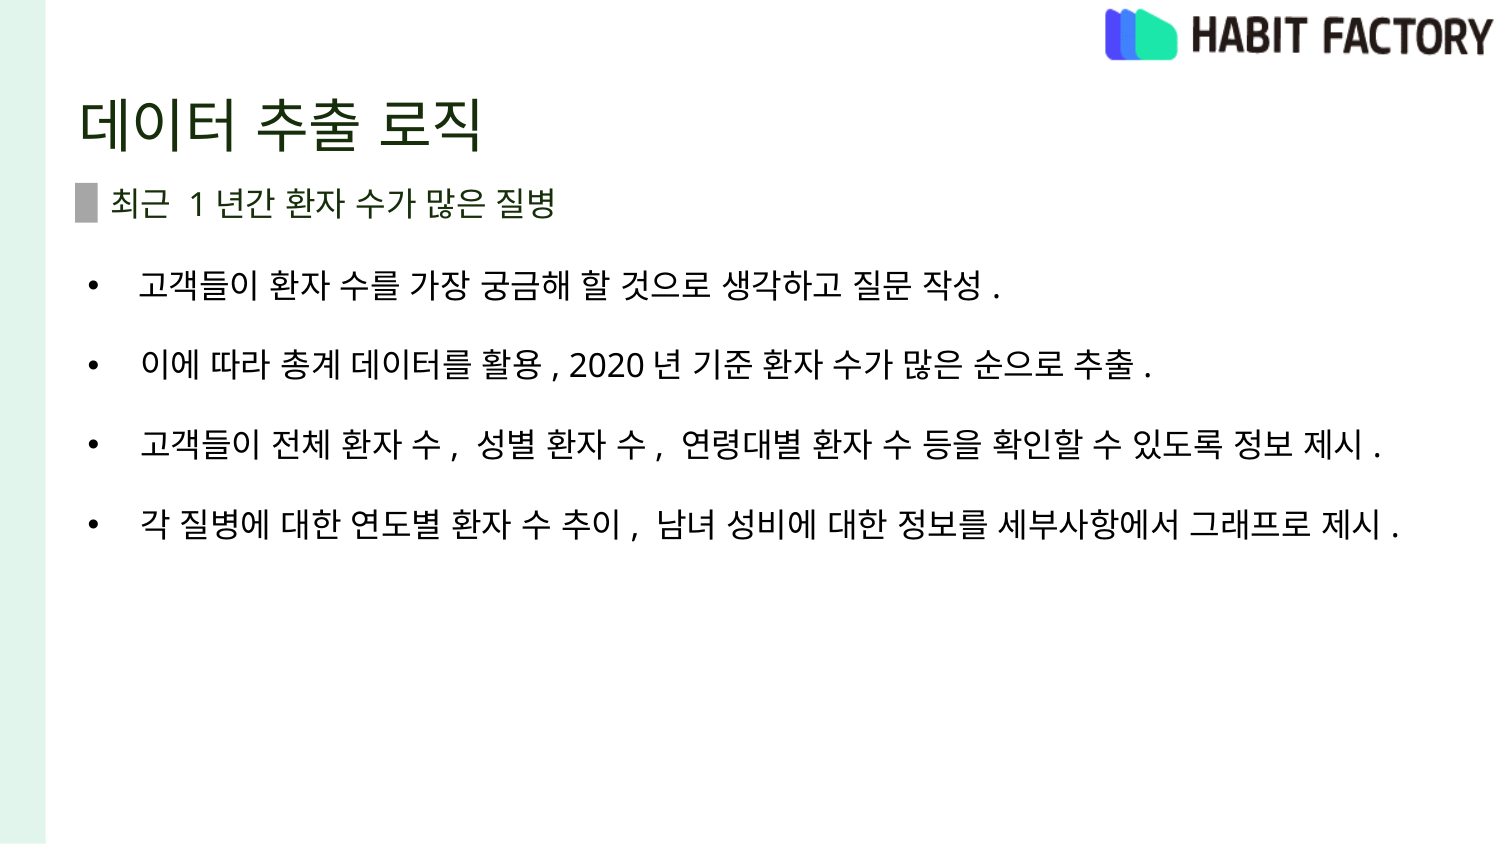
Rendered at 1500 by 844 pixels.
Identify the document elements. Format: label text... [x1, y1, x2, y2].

picture [1098, 0, 1500, 69]
text_box 고객들이 환자 수를 가장 궁금해 할 것으로 생각하고 질문 작성. 이에 따라 총계 데이터를 활용, 2020년 기준 환자 수가 많은 순으로 추출. 고객들이 전체 환자 수, 성별 환자 수, 연령대별 환자 수 등을 확인할 수 있도록 정보 제시. 각 질병에 대한 연도별 환자 수 추이, 남녀 성비에 대한 정보를 세부사항에서 그래프로 제시. [76, 259, 1424, 550]
title 데이터 추출 로직 [63, 68, 1259, 181]
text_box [74, 174, 692, 232]
